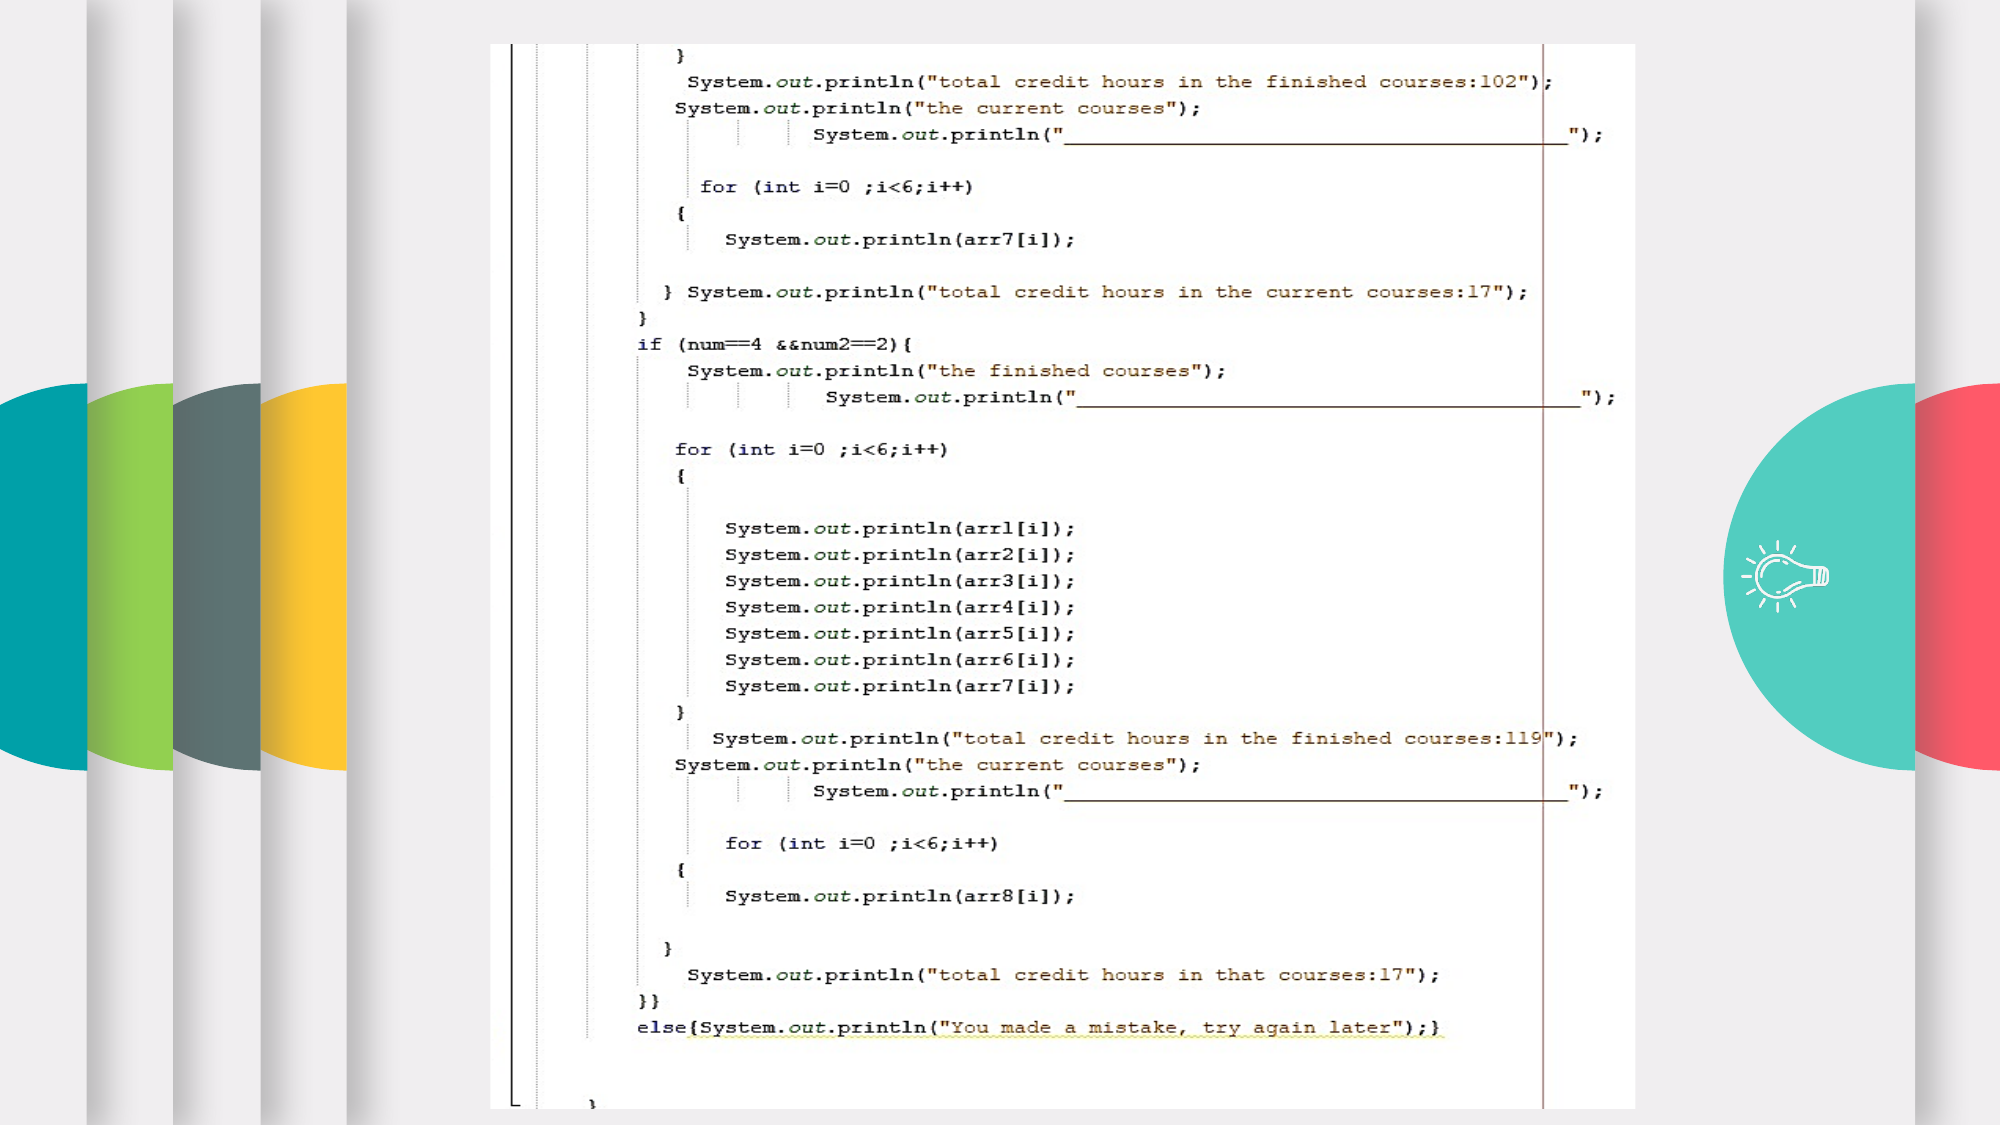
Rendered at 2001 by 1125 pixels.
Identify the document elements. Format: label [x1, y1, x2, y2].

text_box [0, 0, 88, 1125]
text_box [1916, 0, 2000, 1125]
text_box [173, 0, 261, 1125]
picture [490, 44, 1636, 1109]
text_box [261, 0, 347, 1125]
text_box [88, 0, 173, 1125]
text_box [347, 0, 1916, 1125]
